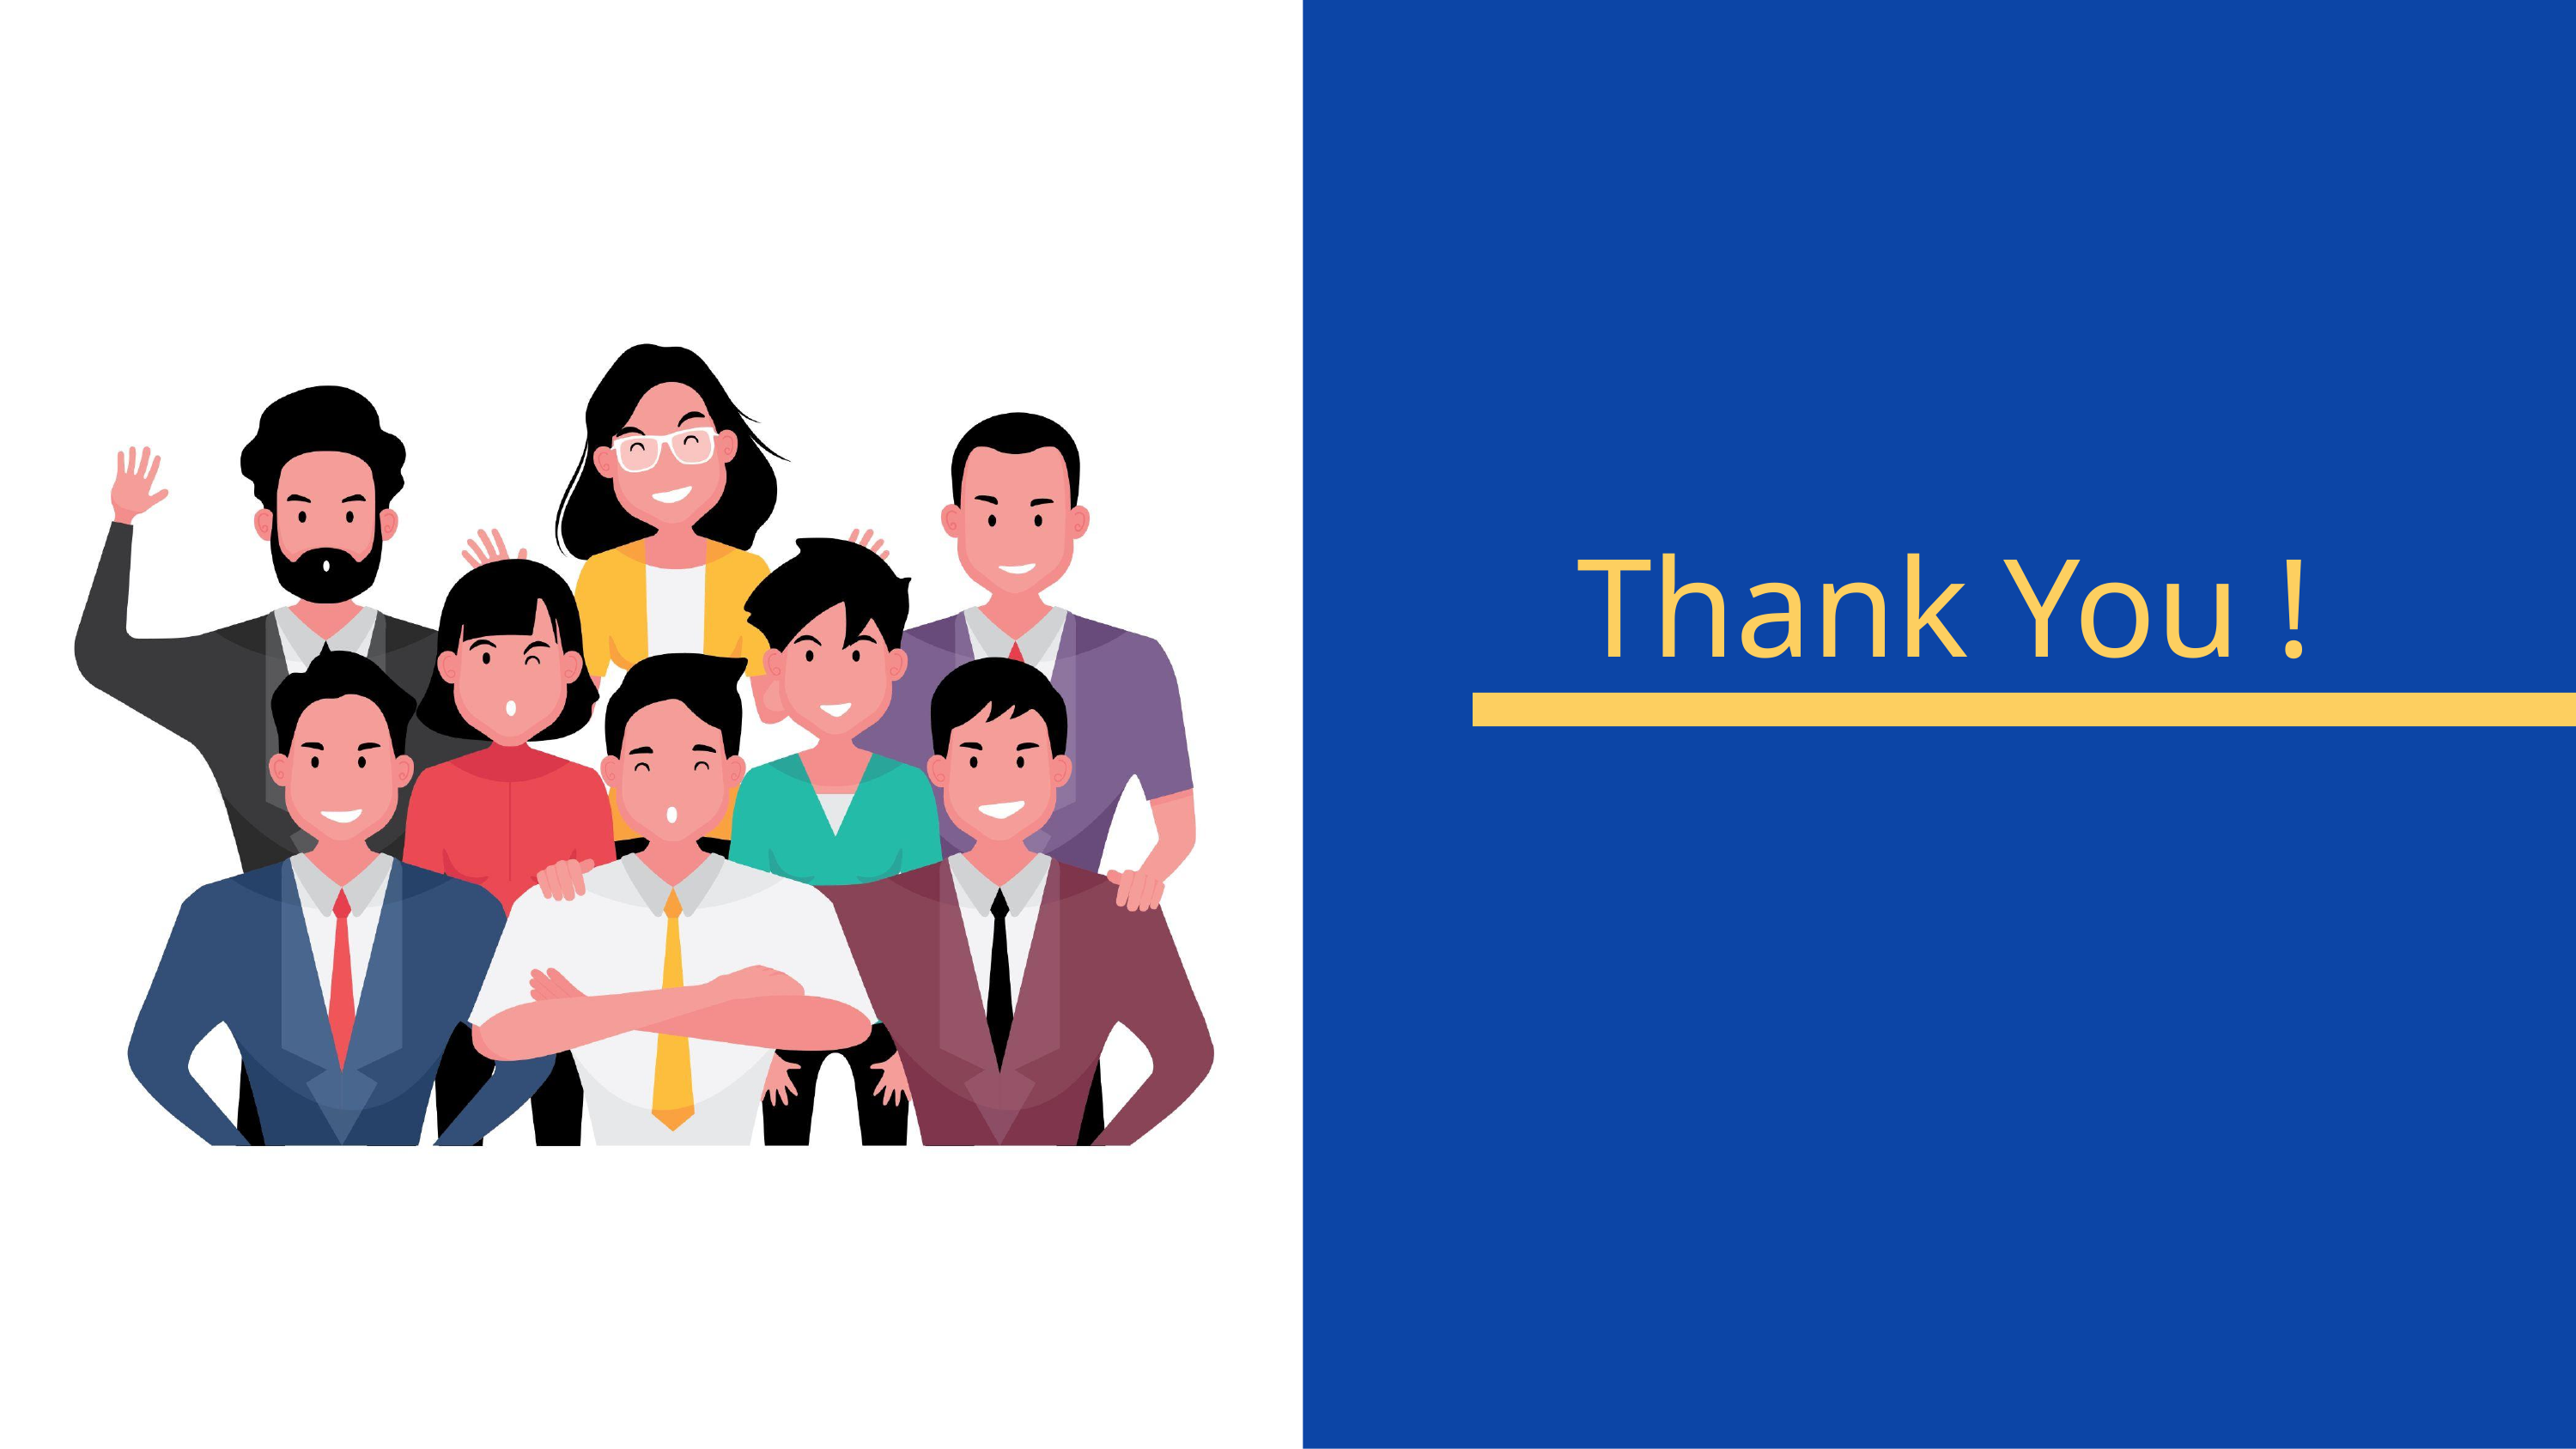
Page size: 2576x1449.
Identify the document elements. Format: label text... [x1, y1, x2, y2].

text_box [1303, 0, 2576, 1449]
text_box Thank You ! [1458, 508, 2431, 698]
picture [13, 109, 1274, 1370]
text_box [1473, 692, 2576, 727]
